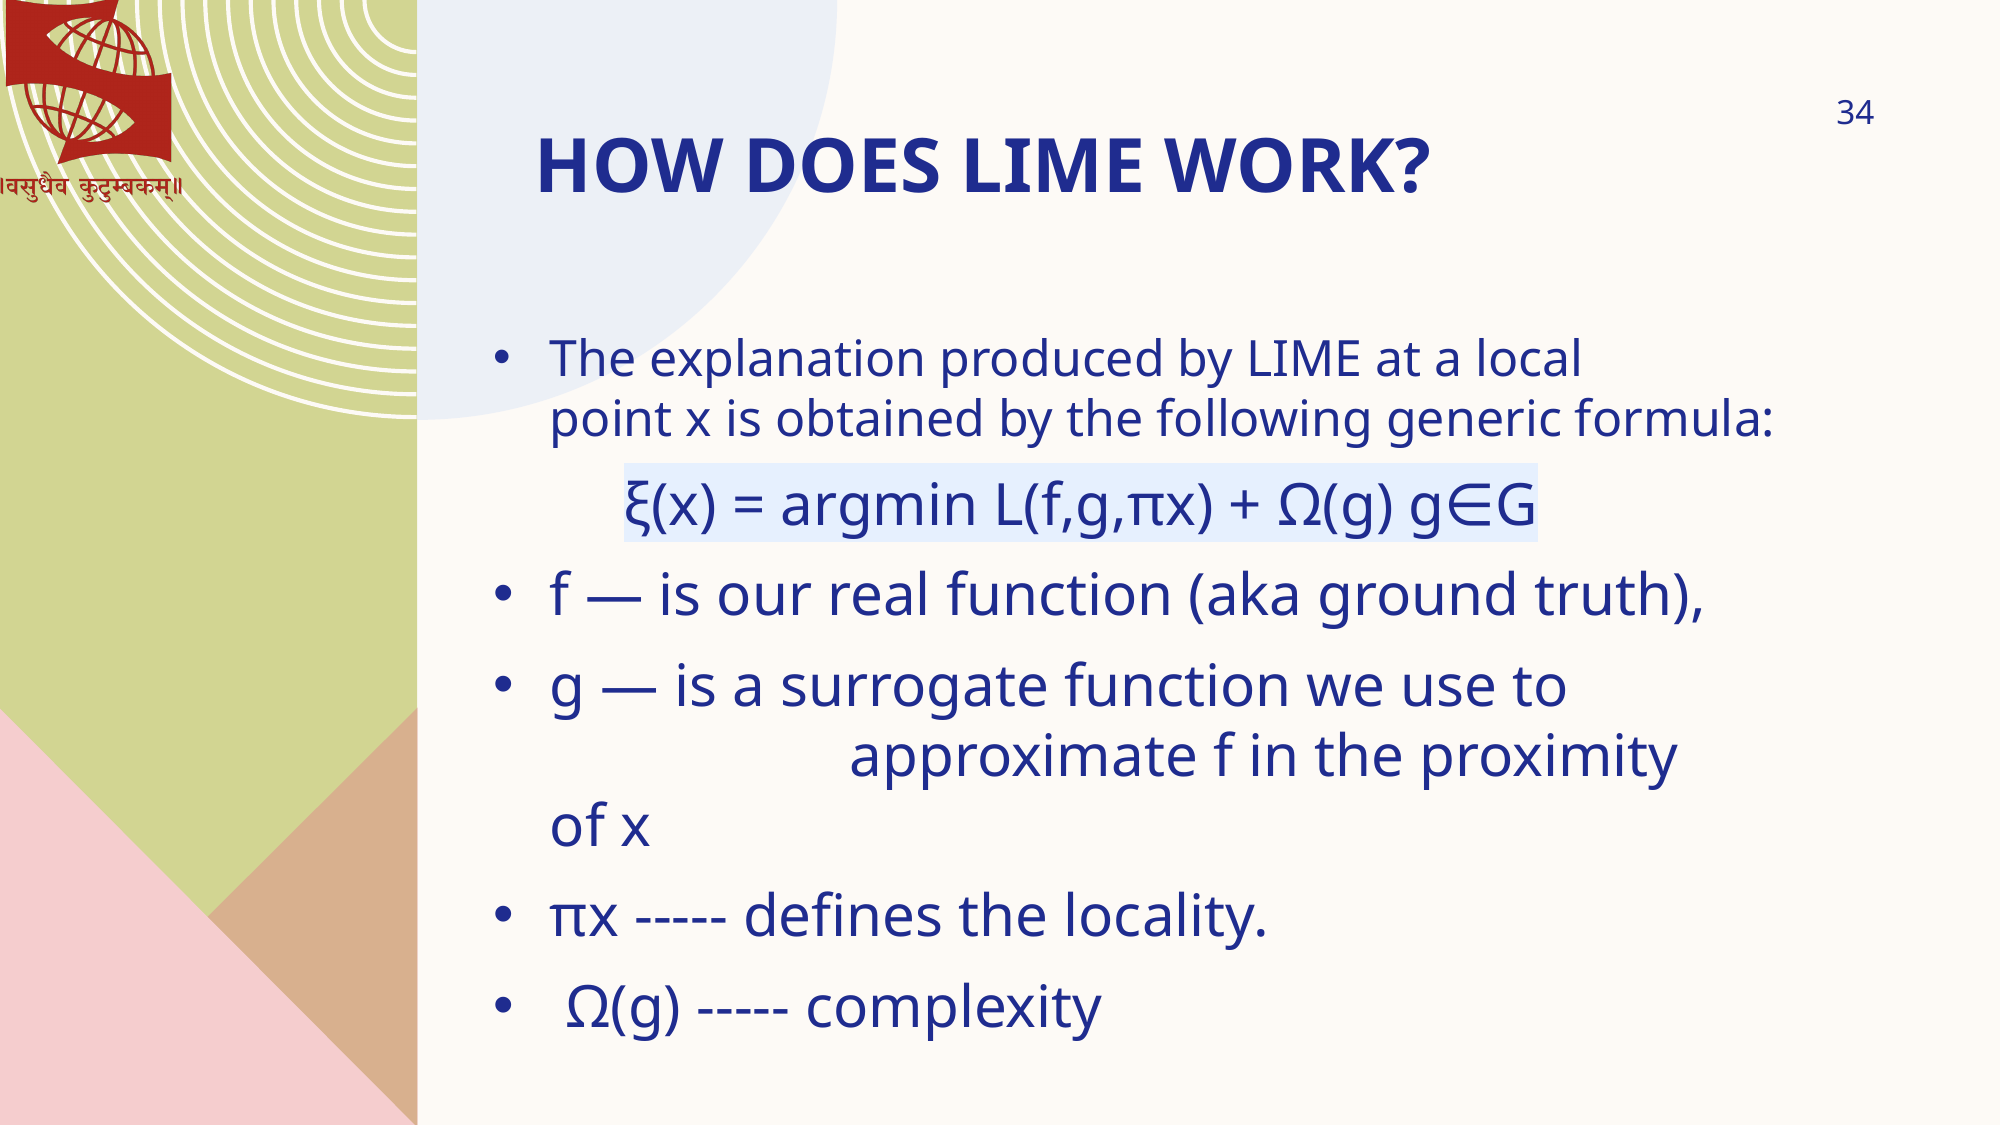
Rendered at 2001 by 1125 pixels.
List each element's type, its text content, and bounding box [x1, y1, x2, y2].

title How does lime work? [519, 44, 1827, 208]
picture [0, 0, 212, 221]
slide_number 34 [1699, 75, 1875, 153]
list The explanation produced by LIME at a local point x is obtained by the following generic formula: ξ(x) = argmin L(f,g,πx) + Ω(g) g∈G f — is our real function (aka ground truth), g — is a surrogate function we use to approximate f in the proximity of x πx ----- defines the locality. Ω(g) ----- complexity [478, 325, 1804, 1054]
